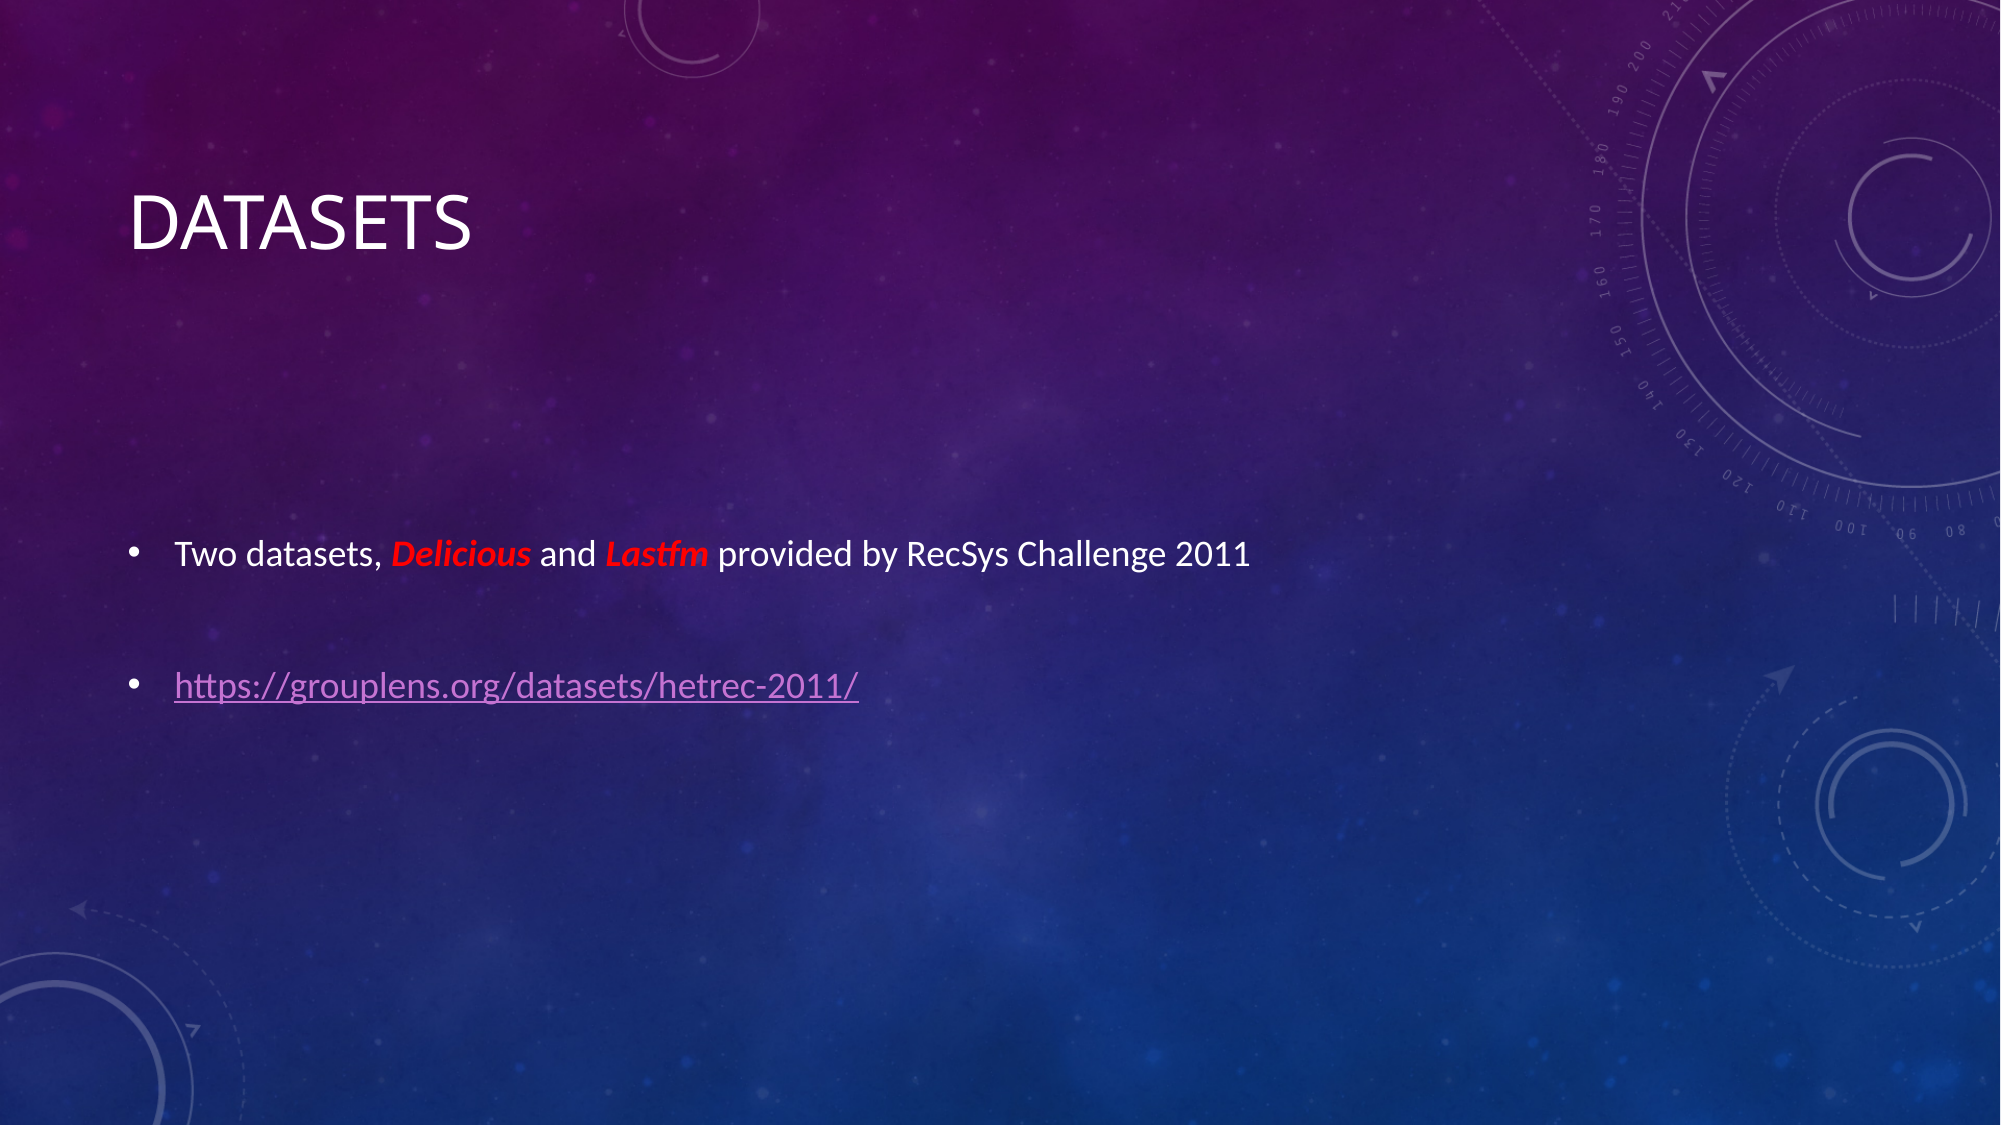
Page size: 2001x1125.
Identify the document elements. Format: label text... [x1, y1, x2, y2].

title Datasets [112, 99, 1775, 339]
picture [0, 0, 2001, 1125]
list Two datasets, Delicious and Lastfm provided by RecSys Challenge 2011 https://grouplens.org/datasets/hetrec-2011/ [112, 351, 1775, 950]
